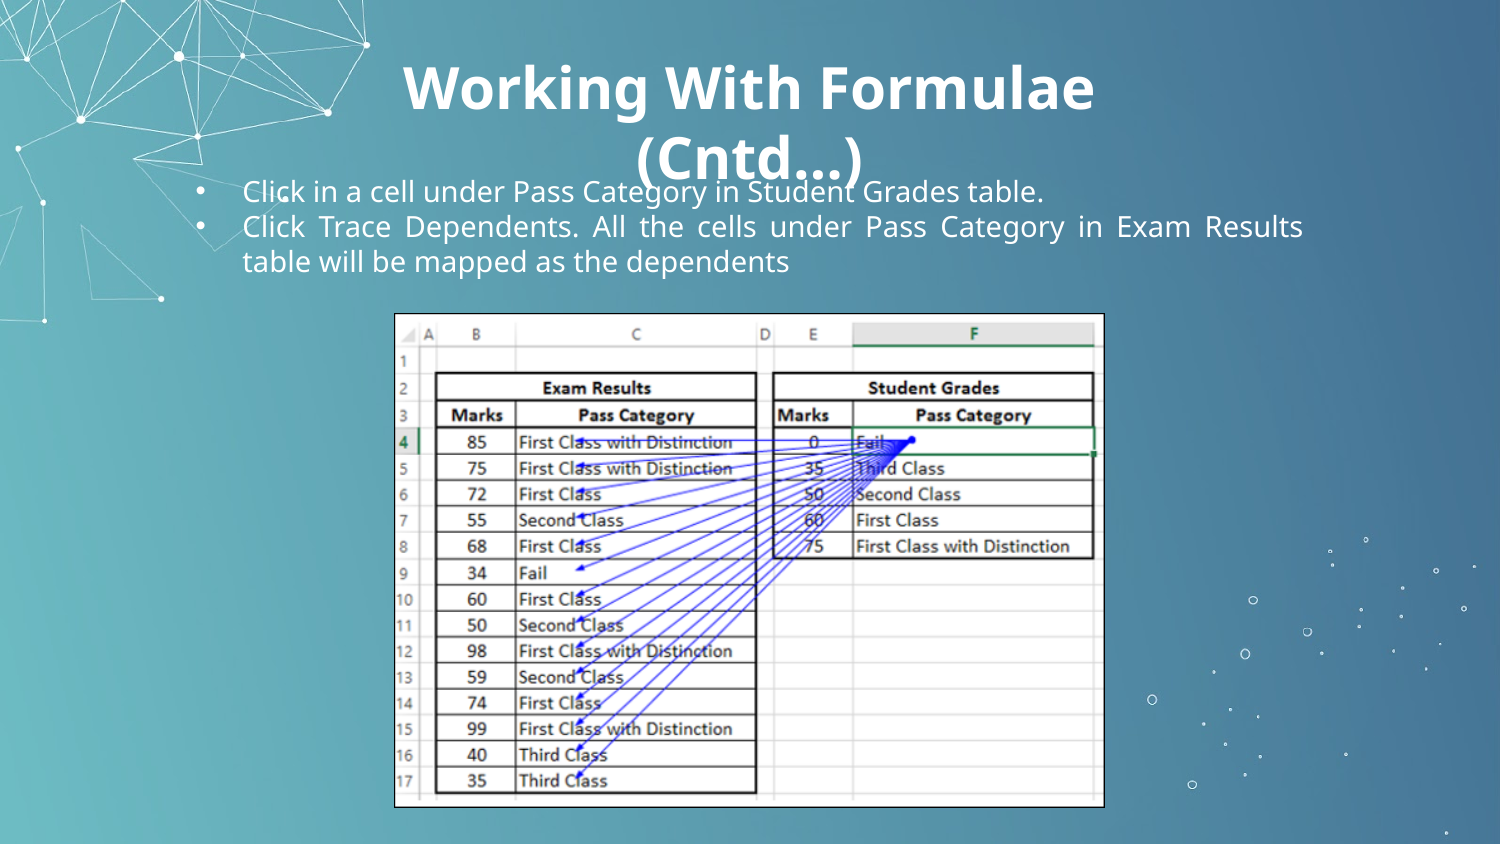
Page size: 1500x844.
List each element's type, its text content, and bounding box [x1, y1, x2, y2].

picture [0, 0, 1500, 844]
text_box Click in a cell under Pass Category in Student Grades table. Click Trace Dependents. All the cells under Pass Category in Exam Results table will be mapped as the dependents [180, 165, 1320, 325]
title Working With Formulae (Cntd…) [322, 36, 1178, 150]
